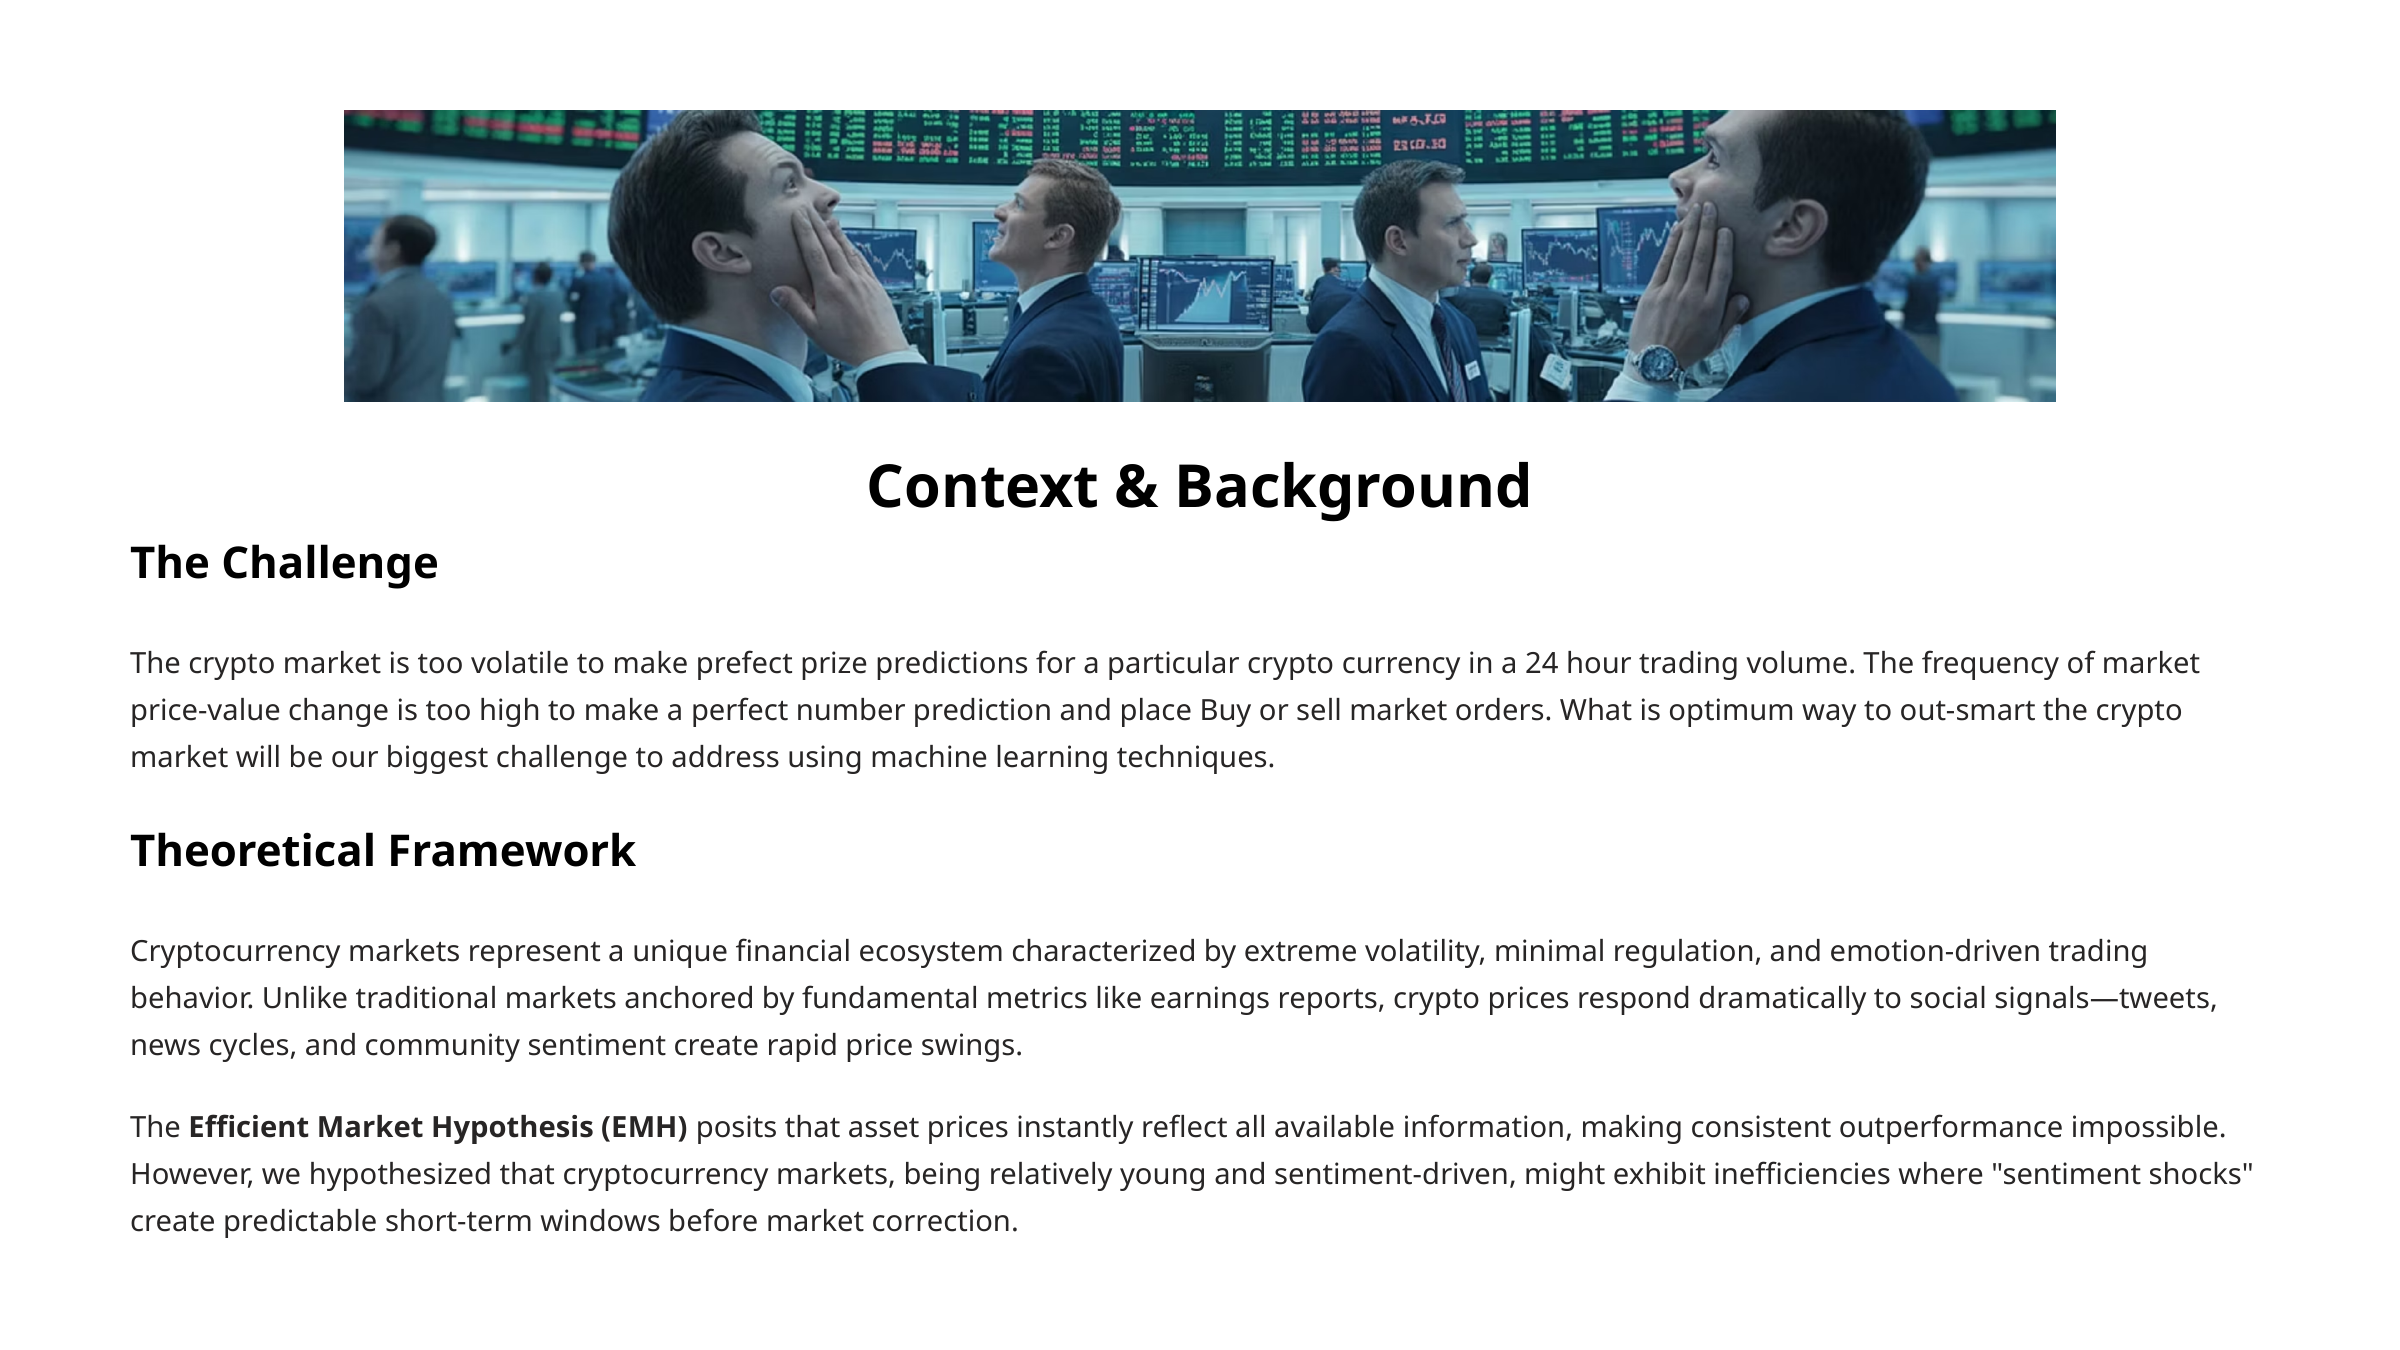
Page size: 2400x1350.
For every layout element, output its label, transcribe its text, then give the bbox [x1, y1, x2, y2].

text_box Theoretical Framework [130, 820, 635, 876]
text_box The Efficient Market Hypothesis (EMH) posits that asset prices instantly reflect all available information, making consistent outperformance impossible. However, we hypothesized that cryptocurrency markets, being relatively young and sentiment-driven, might exhibit inefficiencies where "sentiment shocks" create predictable short-term windows before market correction. [130, 1096, 2270, 1240]
text_box Context & Background [875, 445, 1525, 521]
text_box The Challenge [130, 532, 577, 588]
text_box The crypto market is too volatile to make prefect prize predictions for a particular crypto currency in a 24 hour trading volume. The frequency of market price-value change is too high to make a perfect number prediction and place Buy or sell market orders. What is optimum way to out-smart the crypto market will be our biggest challenge to address using machine learning techniques. [130, 632, 2270, 776]
picture [344, 110, 2056, 402]
text_box Cryptocurrency markets represent a unique financial ecosystem characterized by extreme volatility, minimal regulation, and emotion-driven trading behavior. Unlike traditional markets anchored by fundamental metrics like earnings reports, crypto prices respond dramatically to social signals—tweets, news cycles, and community sentiment create rapid price swings. [130, 920, 2270, 1064]
